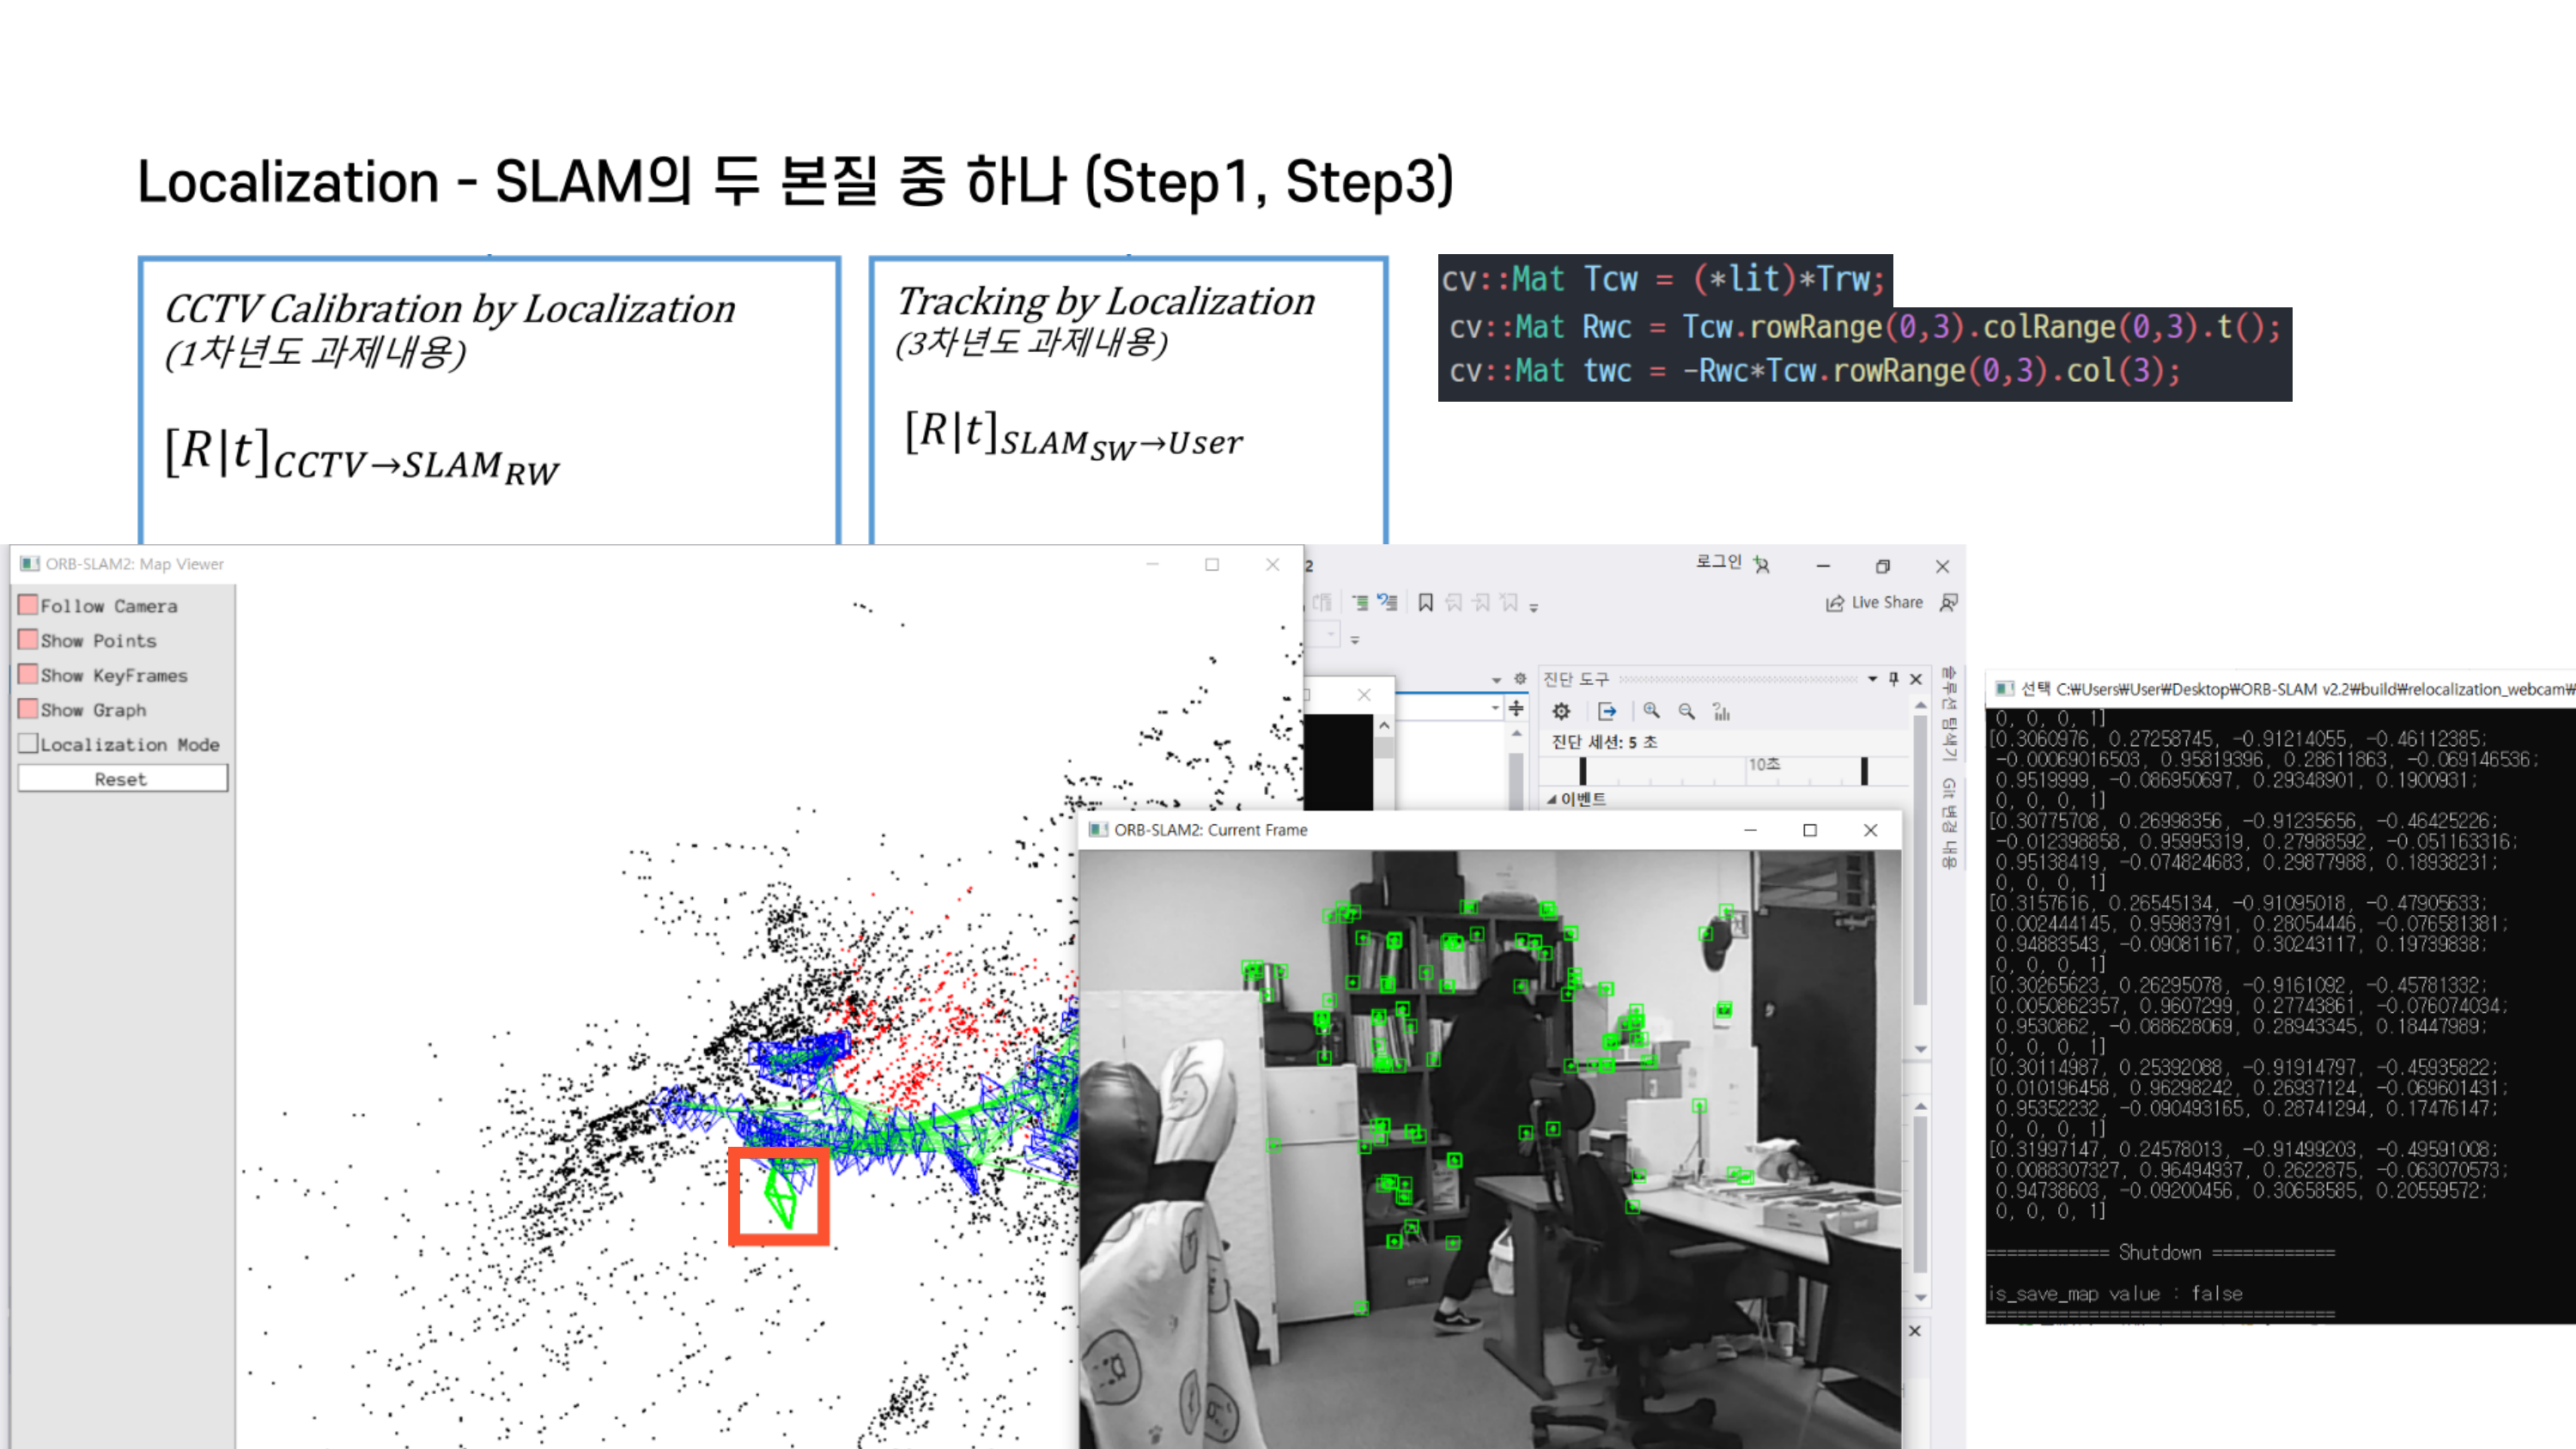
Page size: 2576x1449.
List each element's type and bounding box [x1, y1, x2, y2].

text_box [728, 1146, 832, 1247]
text_box [1437, 306, 2293, 403]
text_box [137, 276, 843, 541]
text_box [1437, 254, 1893, 308]
text_box [867, 276, 1390, 541]
picture [118, 126, 1508, 267]
text_box [0, 543, 2576, 1449]
